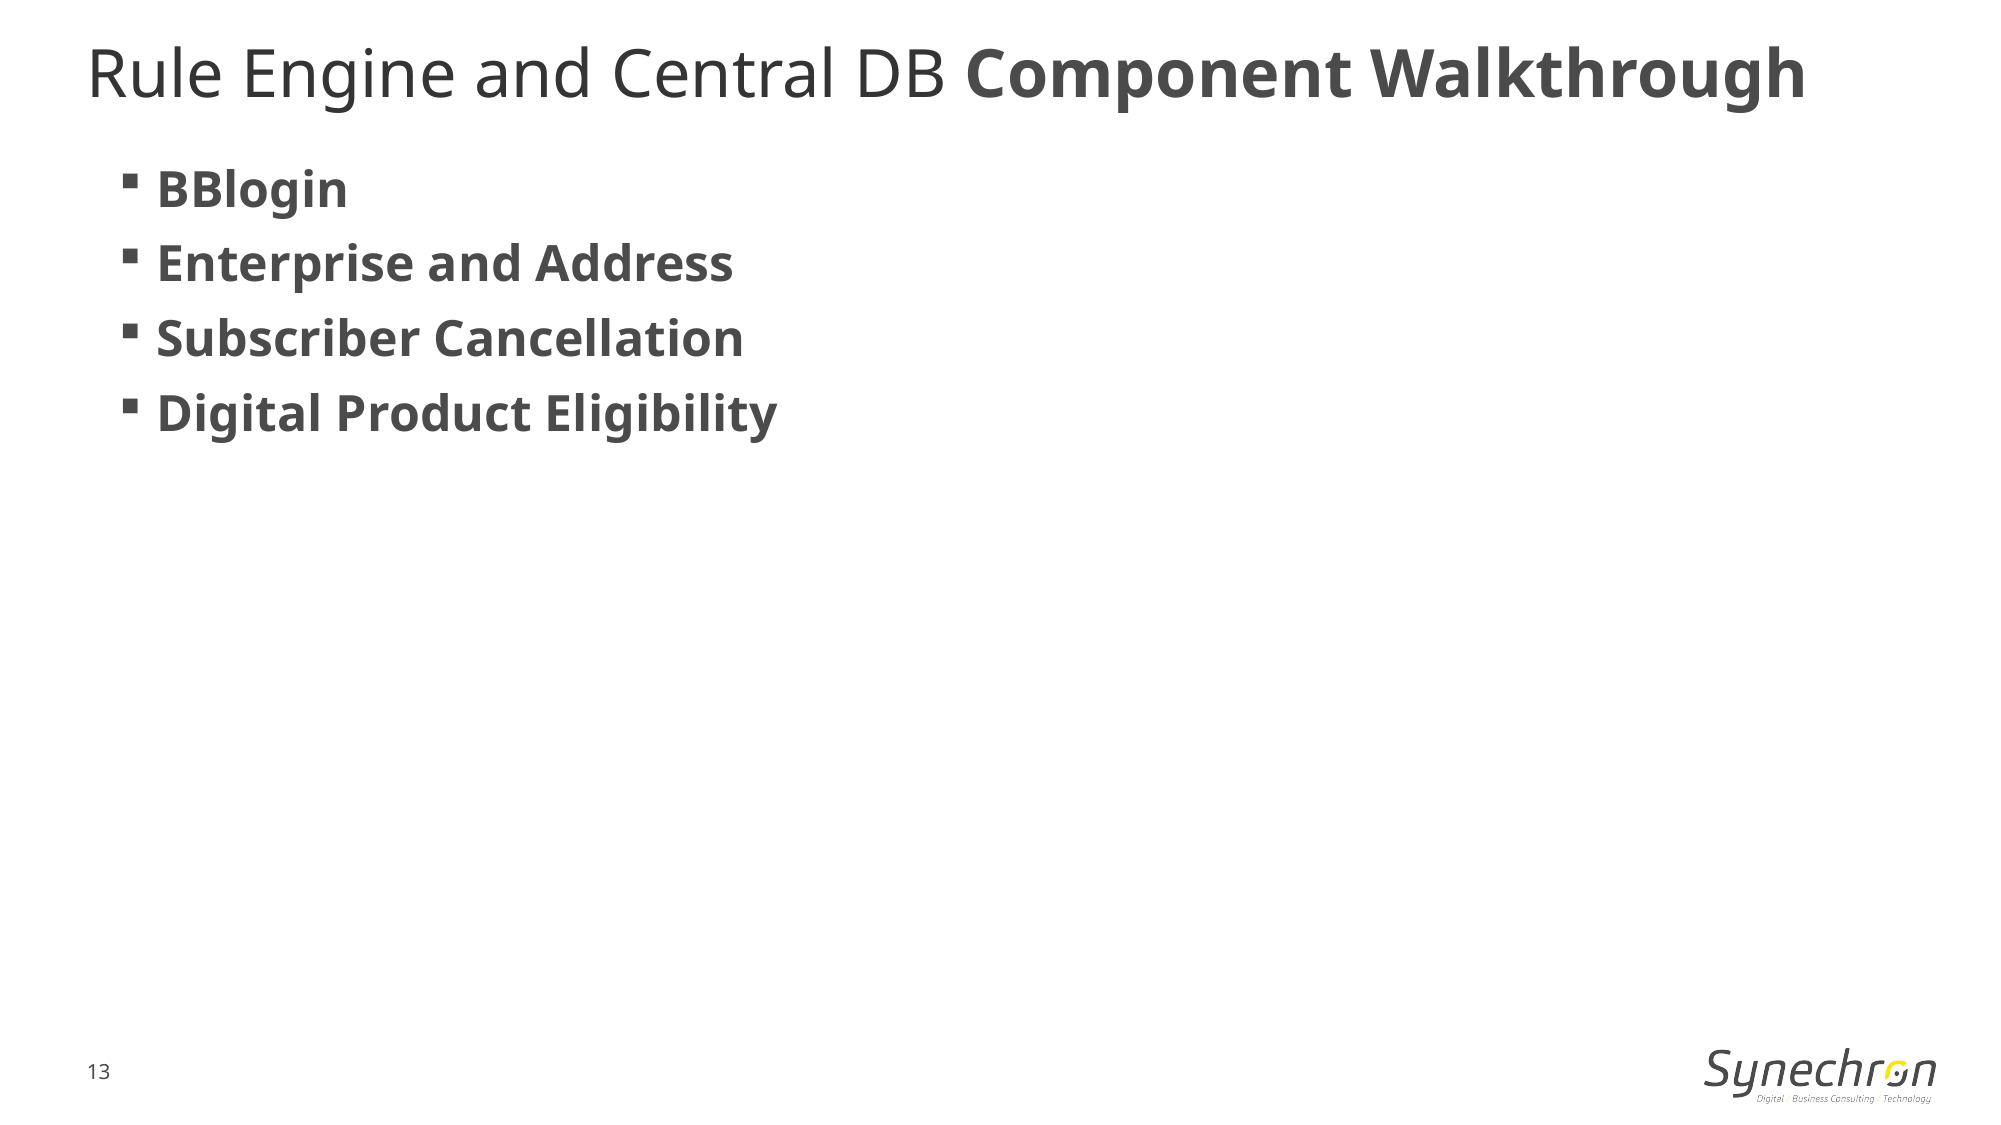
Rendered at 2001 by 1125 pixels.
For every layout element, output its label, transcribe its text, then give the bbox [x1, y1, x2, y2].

picture [1704, 1048, 1936, 1104]
slide_number 13 [86, 1042, 151, 1103]
list Rule Engine and Central DB Component Walkthrough [86, 32, 1867, 102]
list BBlogin Enterprise and Address Subscriber Cancellation Digital Product Eligibility [104, 156, 1776, 904]
